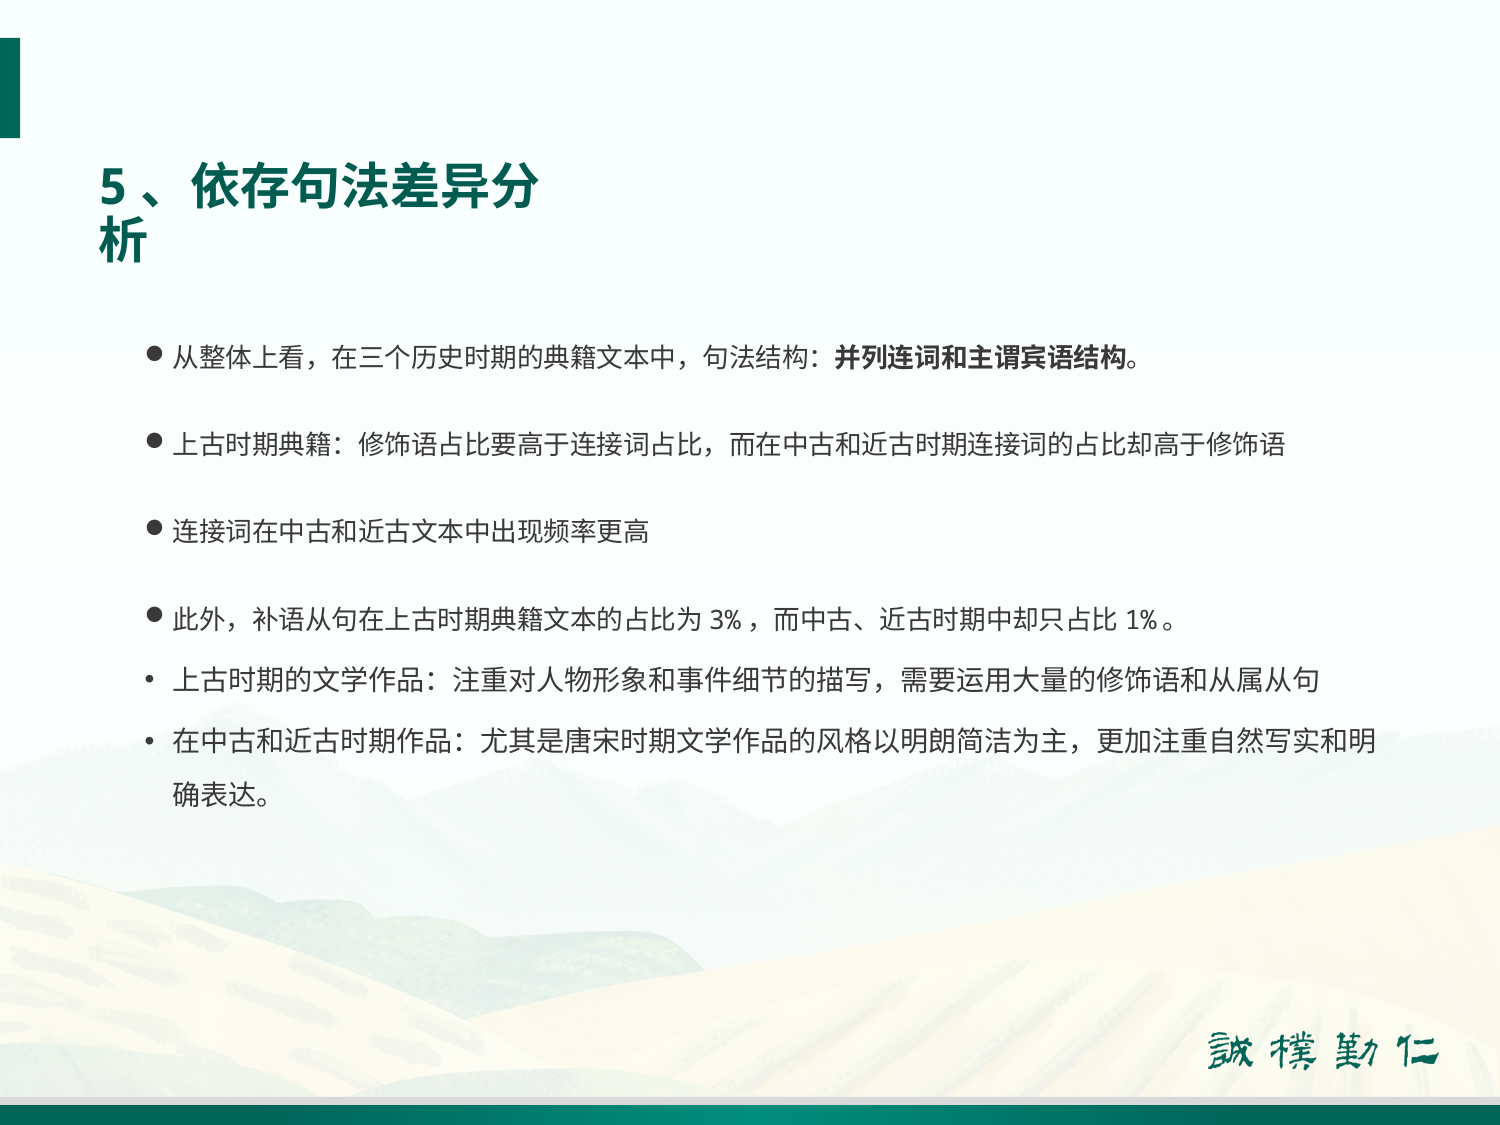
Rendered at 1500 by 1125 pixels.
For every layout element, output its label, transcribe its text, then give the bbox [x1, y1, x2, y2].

picture [1208, 1017, 1439, 1084]
list 从整体上看，在三个历史时期的典籍文本中，句法结构：并列连词和主谓宾语结构。 上古时期典籍：修饰语占比要高于连接词占比，而在中古和近古时期连接词的占比却高于修饰语 连接词在中古和近古文本中出现频率更高 此外，补语从句在上古时期典籍文本的占比为3%，而中古、近古时期中却只占比1%。 上古时期的文学作品：注重对人物形象和事件细节的描写，需要运用大量的修饰语和从属从句 在中古和近古时期作品：尤其是唐宋时期文学作品的风格以明朗简洁为主，更加注重自然写实和明确表达。 [73, 285, 1400, 874]
title 5、依存句法差异分析 [83, 180, 596, 251]
